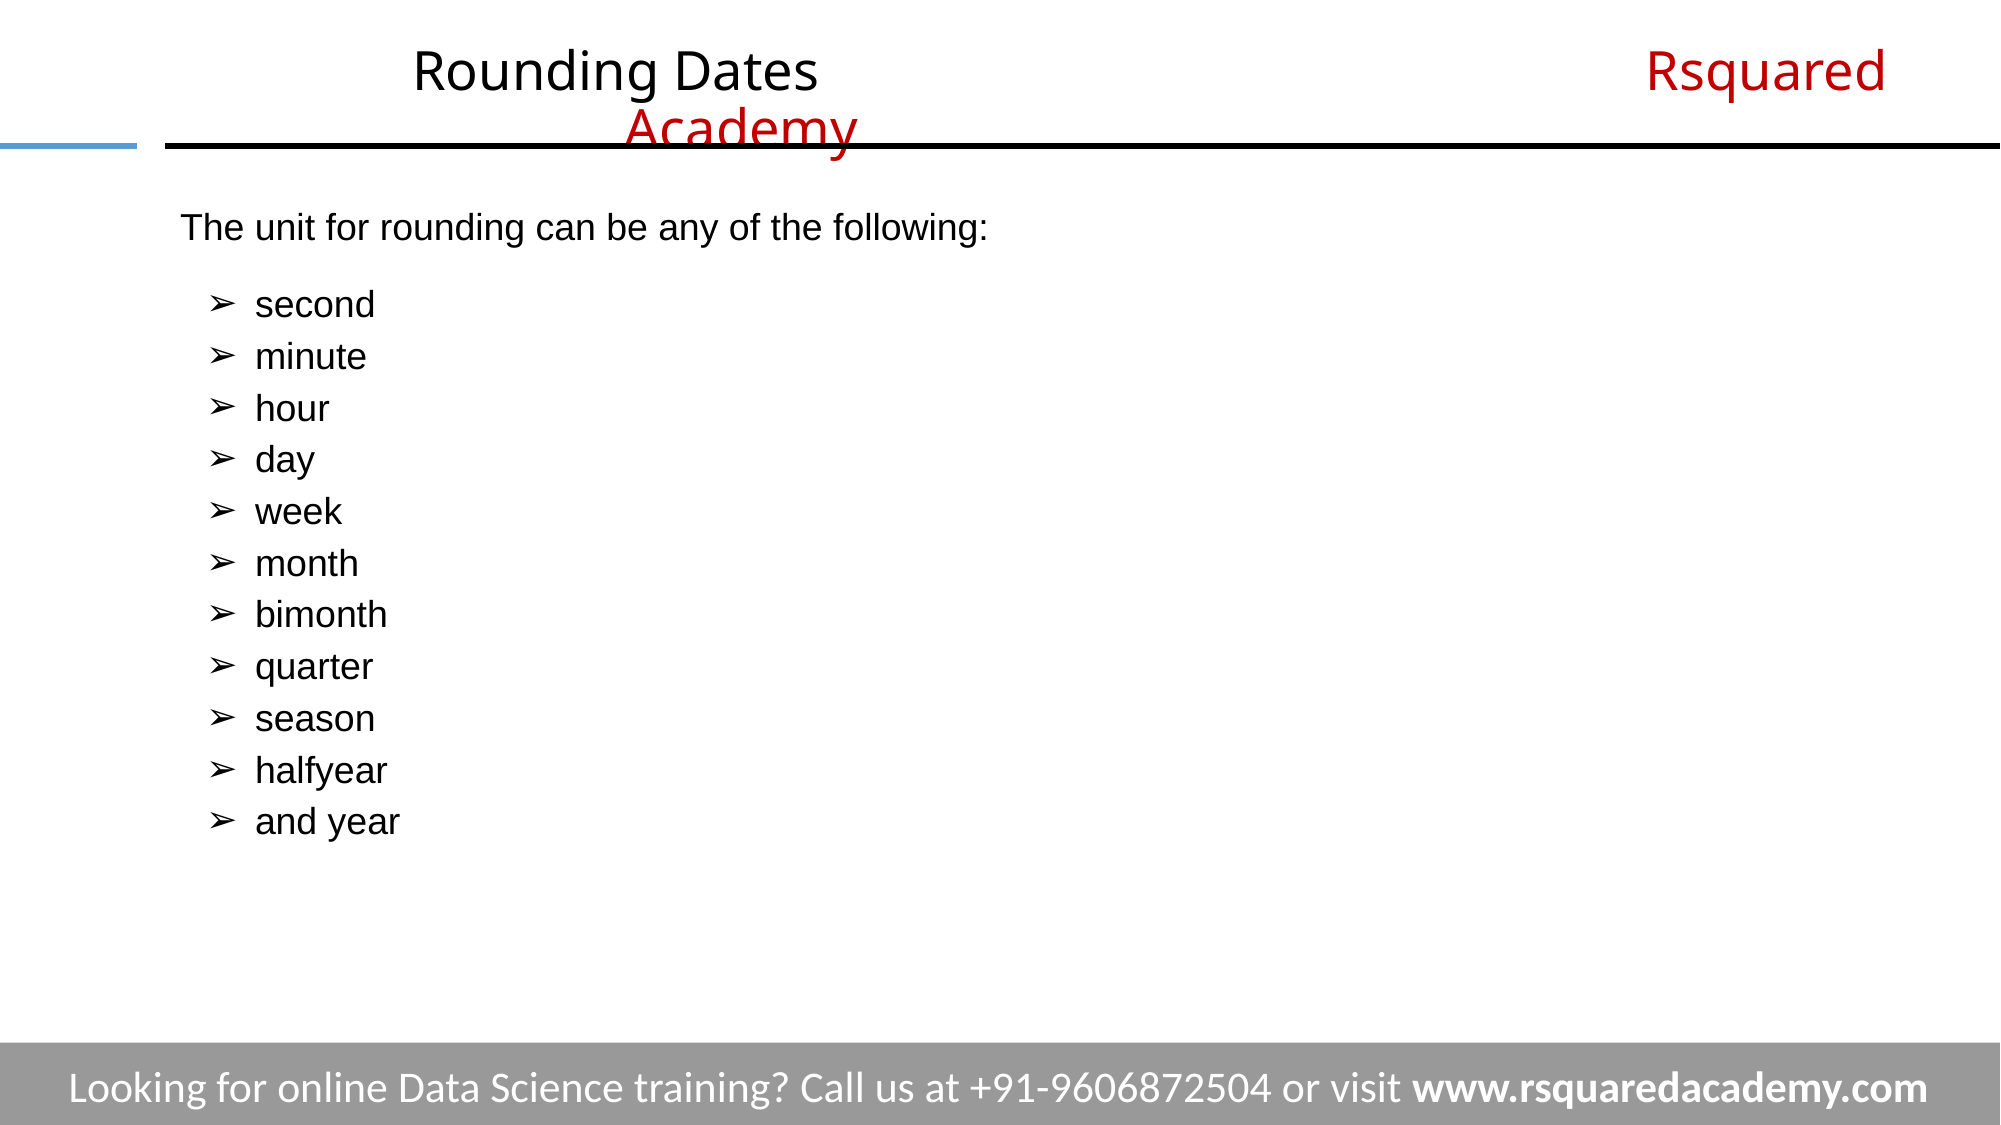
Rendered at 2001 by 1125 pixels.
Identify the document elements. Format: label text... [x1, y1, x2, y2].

text_box The unit for rounding can be any of the following: second minute hour day week month bimonth quarter season halfyear and year [164, 181, 1939, 1001]
title Rounding Dates Rsquared Academy [0, 0, 2000, 146]
text_box Looking for online Data Science training? Call us at +91-9606872504 or visit www.rsquaredacademy.com [0, 1042, 2000, 1125]
